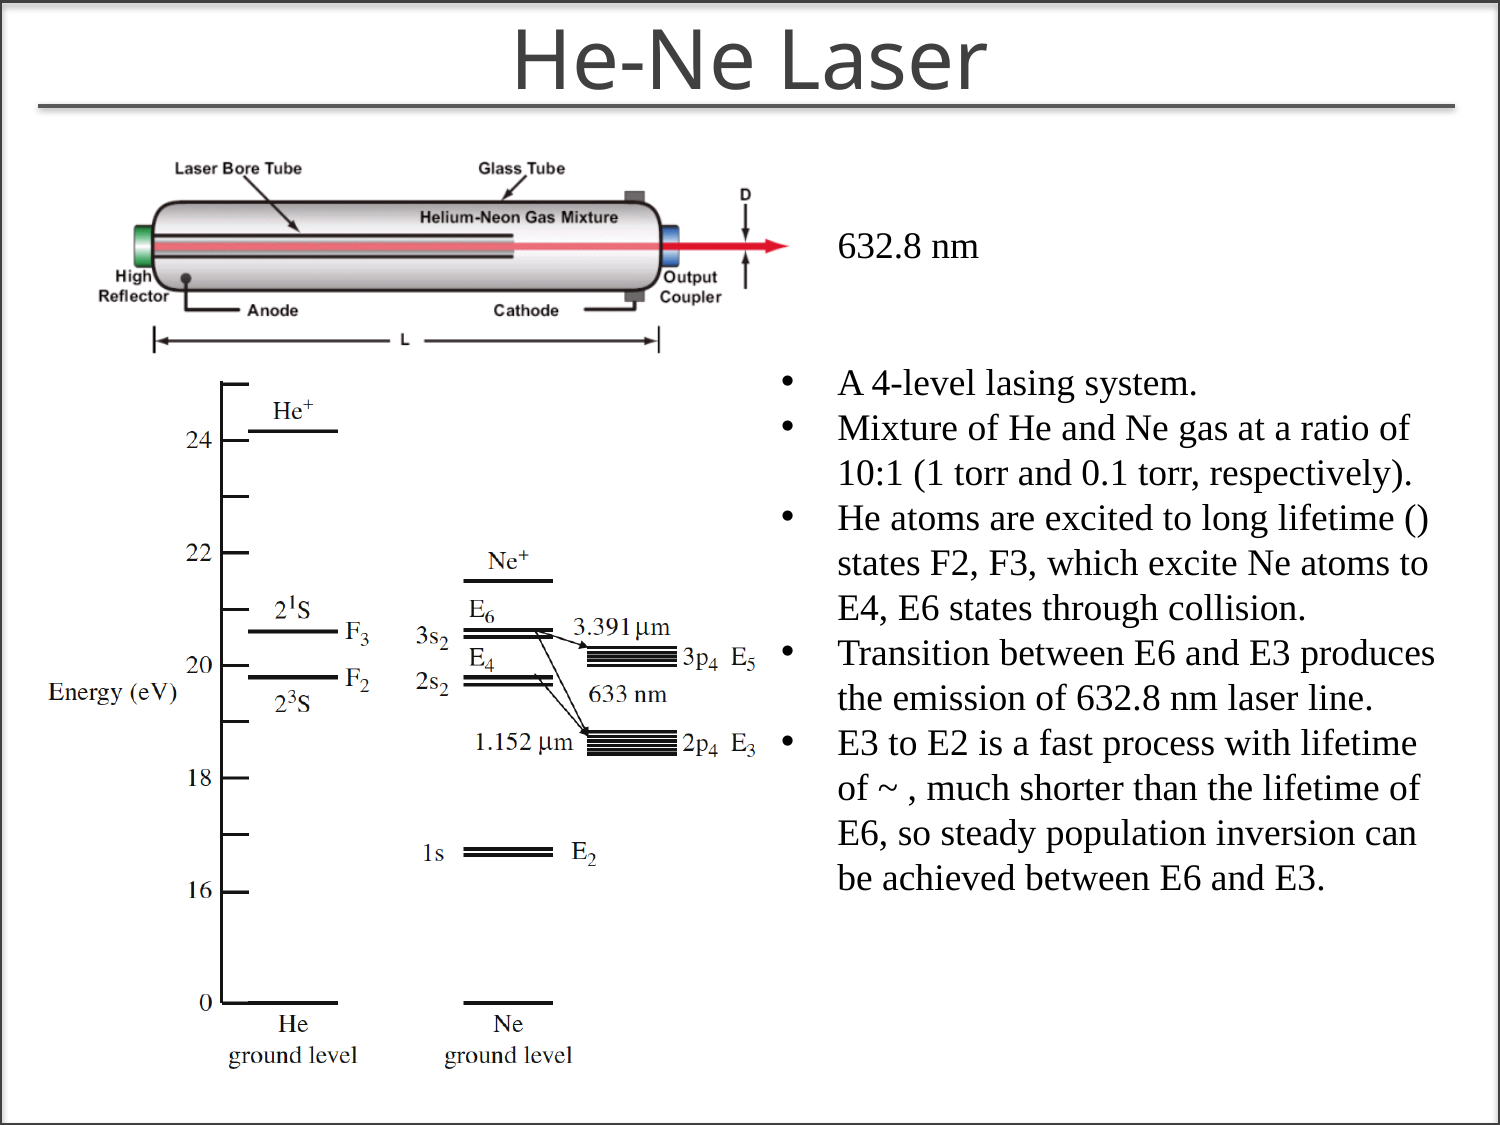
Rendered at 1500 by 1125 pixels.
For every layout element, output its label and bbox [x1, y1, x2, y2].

text_box [0, 0, 1500, 1125]
picture [22, 372, 793, 1092]
picture [64, 155, 818, 365]
